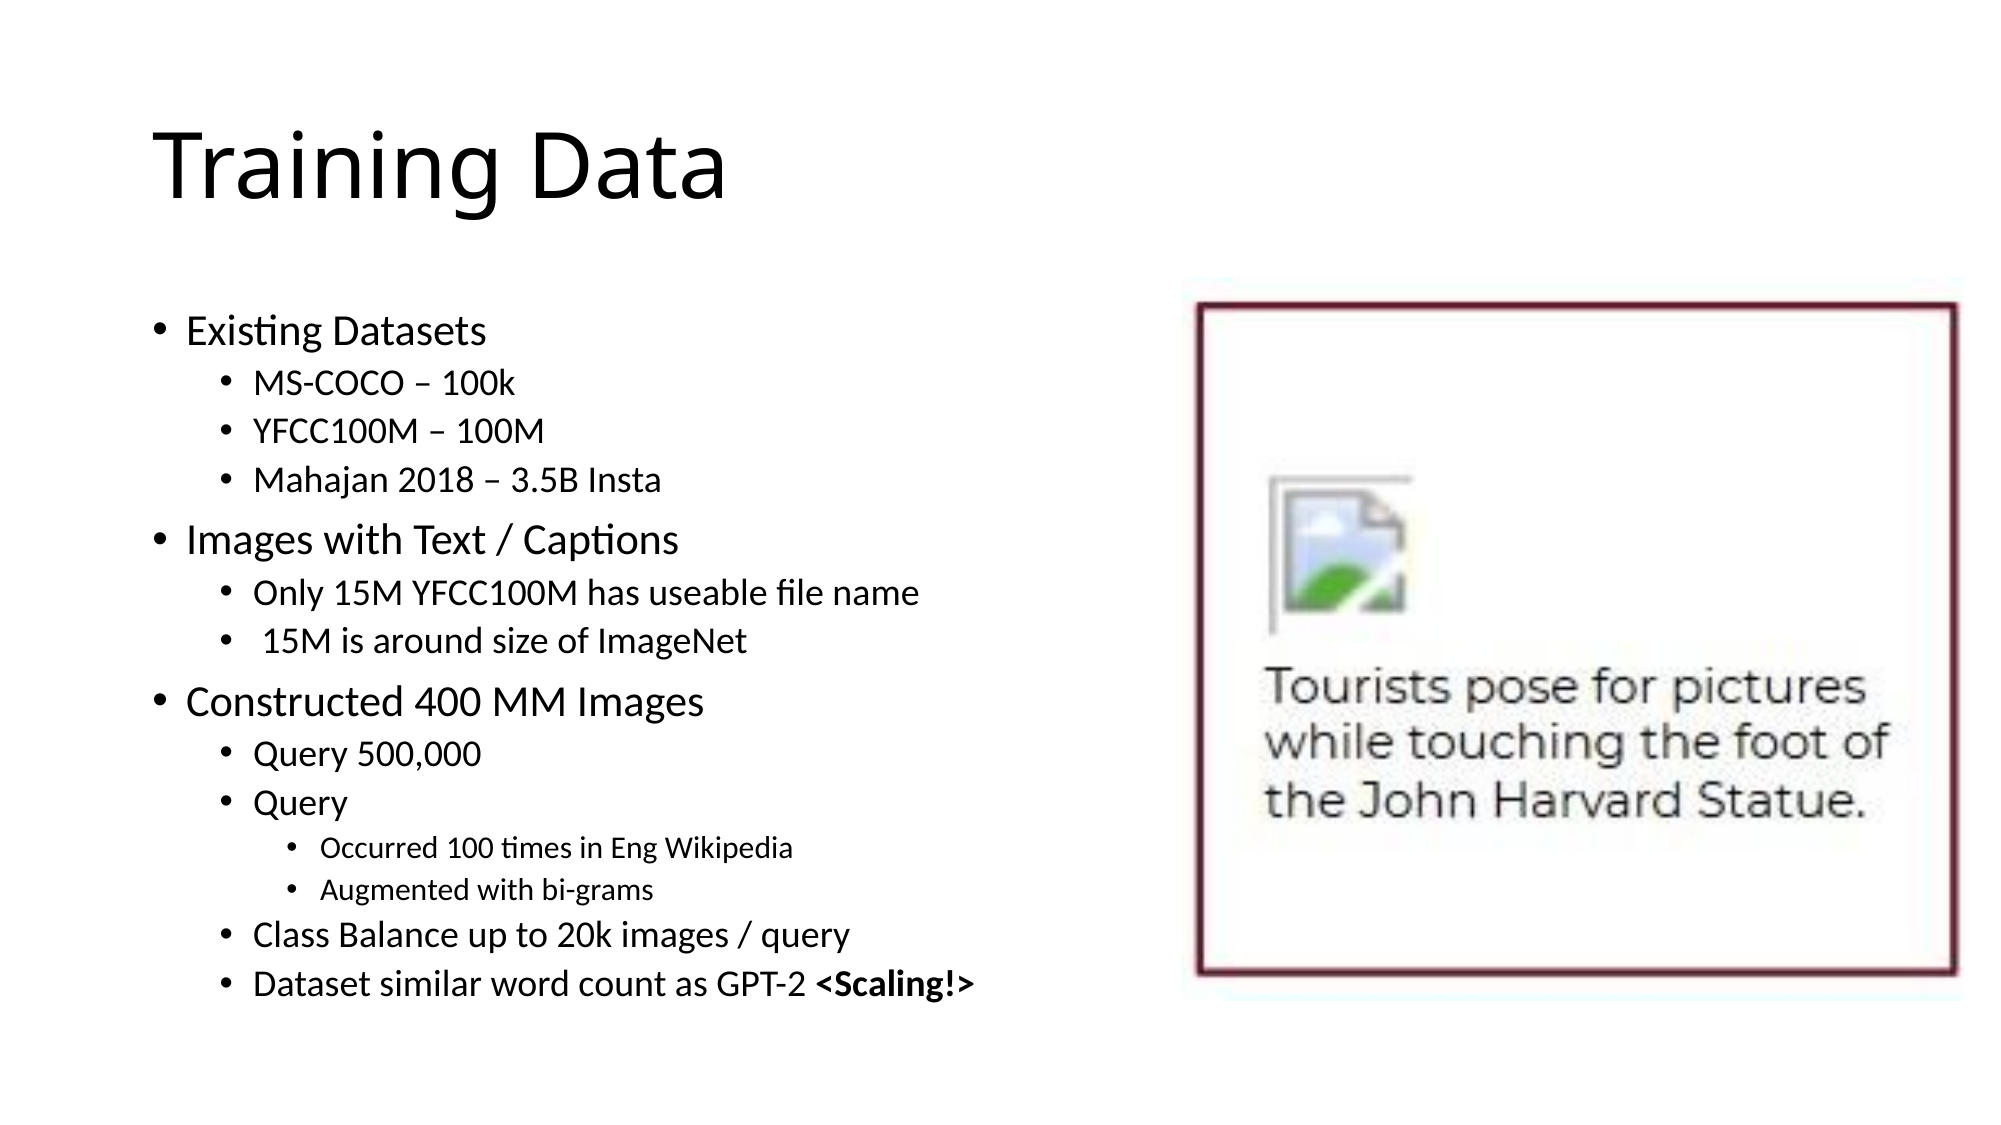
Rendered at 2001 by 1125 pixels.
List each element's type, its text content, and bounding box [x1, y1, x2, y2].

picture [1182, 277, 1978, 1001]
title Training Data [137, 59, 1863, 278]
list Existing Datasets MS-COCO – 100k YFCC100M – 100M Mahajan 2018 – 3.5B Insta Images with Text / Captions Only 15M YFCC100M has useable file name 15M is around size of ImageNet Constructed 400 MM Images Query 500,000 Query Occurred 100 times in Eng Wikipedia Augmented with bi-grams Class Balance up to 20k images / query Dataset similar word count as GPT-2 <Scaling!> [137, 299, 1863, 1014]
